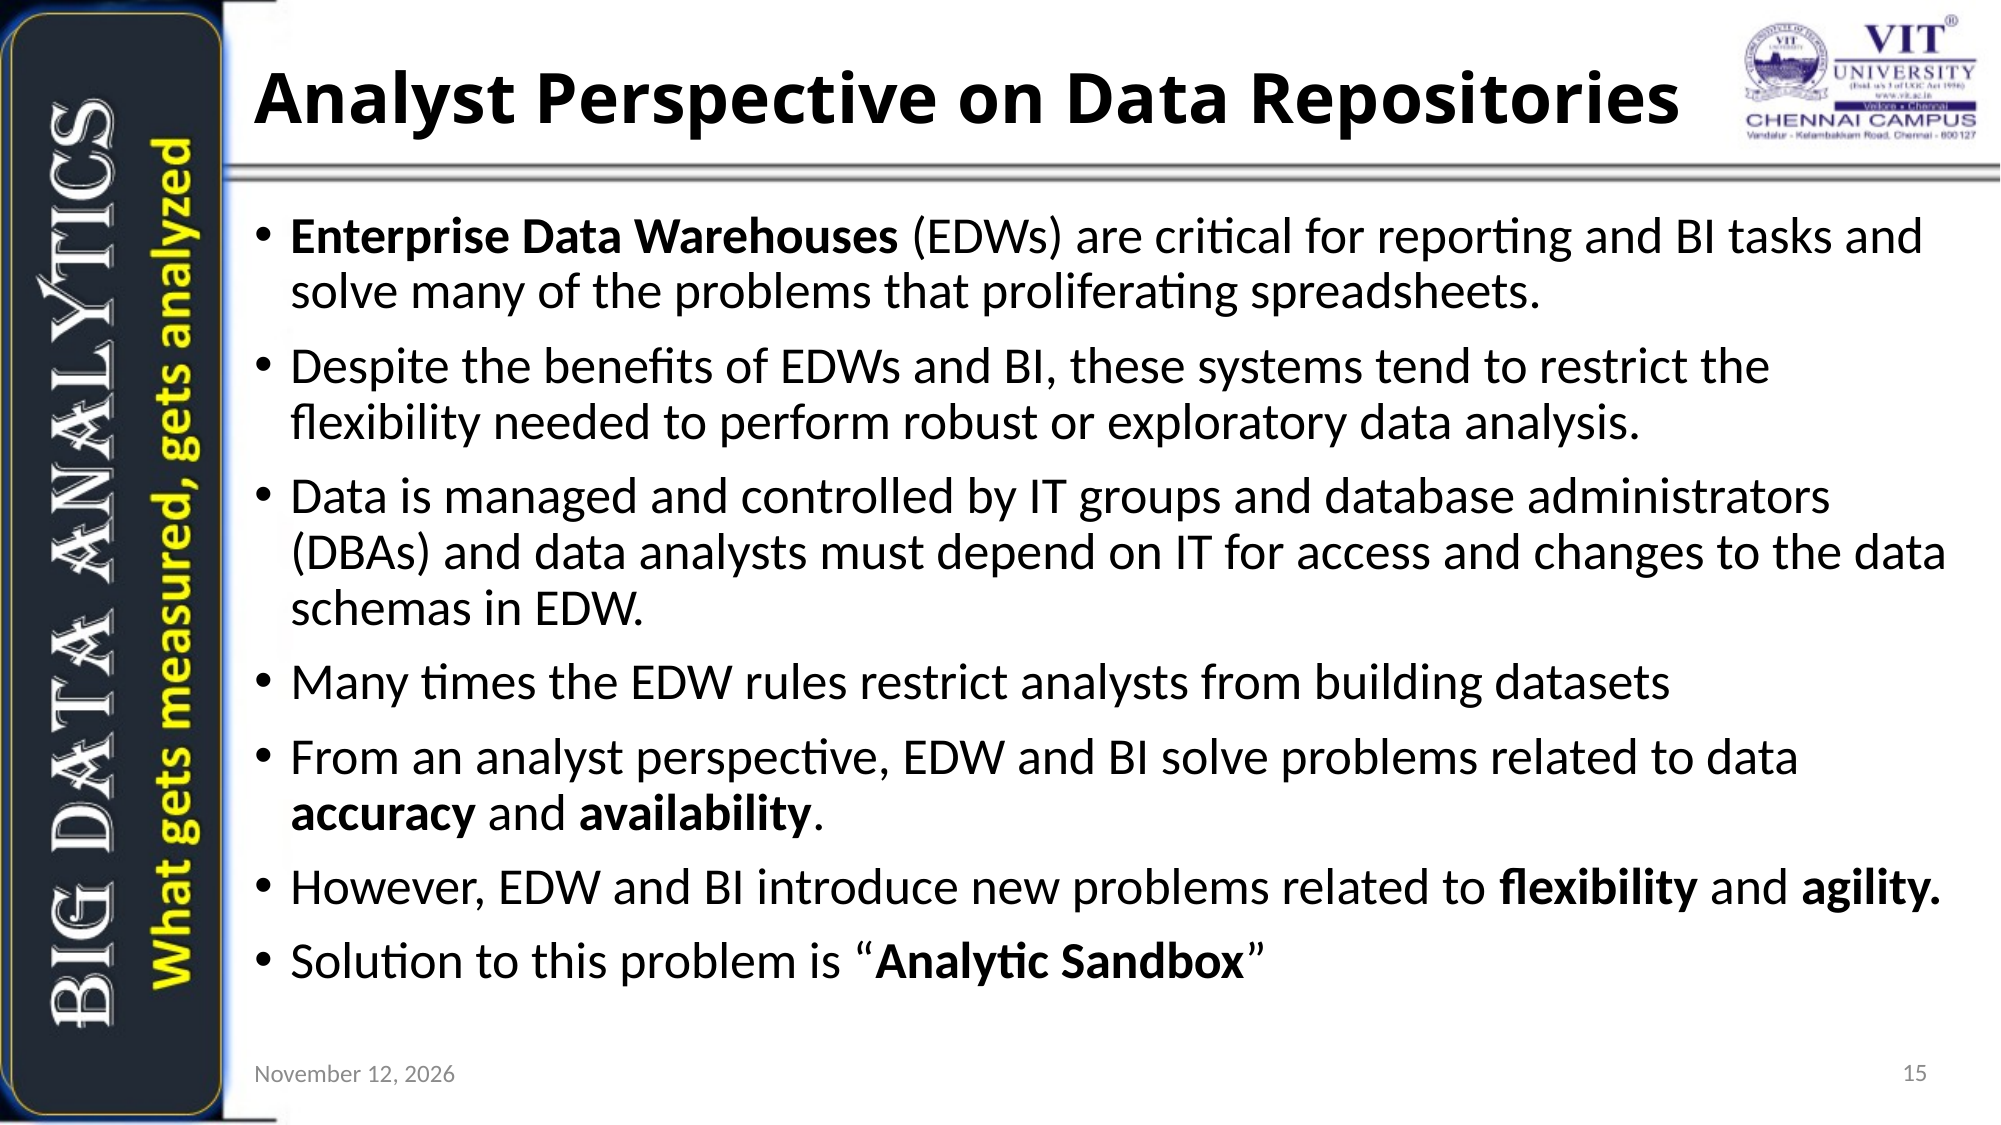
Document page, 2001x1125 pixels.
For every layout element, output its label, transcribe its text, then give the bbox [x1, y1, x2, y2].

slide_number 15 [1778, 1040, 1943, 1103]
list Enterprise Data Warehouses (EDWs) are critical for reporting and BI tasks and solve many of the problems that proliferating spreadsheets. Despite the benefits of EDWs and BI, these systems tend to restrict the flexibility needed to perform robust or exploratory data analysis. Data is managed and controlled by IT groups and database administrators (DBAs) and data analysts must depend on IT for access and changes to the data schemas in EDW. Many times the EDW rules restrict analysts from building datasets From an analyst perspective, EDW and BI solve problems related to data accuracy and availability. However, EDW and BI introduce new problems related to flexibility and agility. Solution to this problem is “Analytic Sandbox” [239, 200, 1965, 1017]
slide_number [239, 1042, 588, 1103]
picture [0, 0, 2001, 1125]
title Analyst Perspective on Data Repositories [239, 35, 1725, 167]
